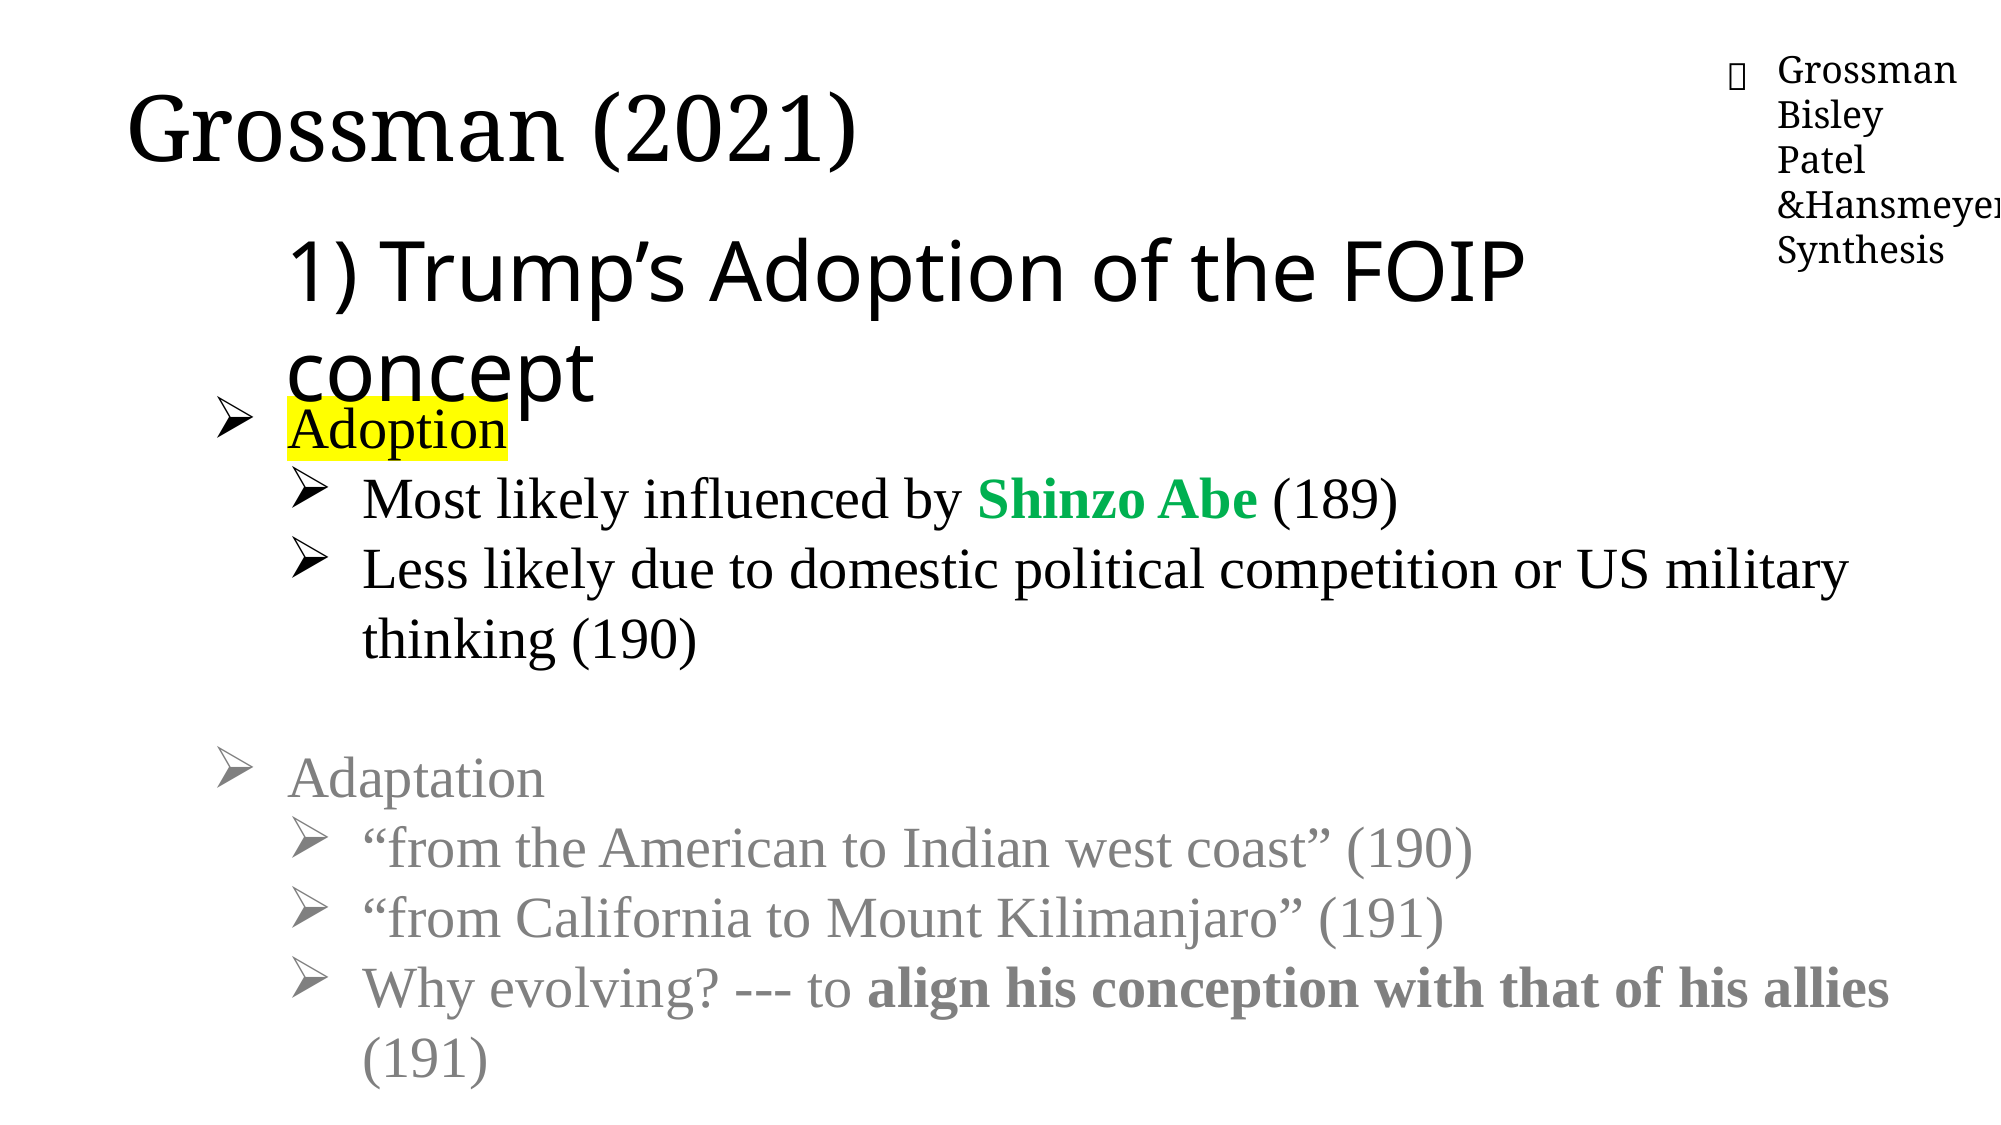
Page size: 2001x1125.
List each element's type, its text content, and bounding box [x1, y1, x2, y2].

text_box ✅ [1711, 45, 1869, 106]
text_box Grossman (2021) [110, 0, 1763, 328]
text_box Grossman Bisley Patel &Hansmeyer Synthesis [1762, 38, 2000, 279]
text_box 1) Trump’s Adoption of the FOIP concept [270, 210, 1712, 426]
text_box Adoption Most likely influenced by Shinzo Abe (189) Less likely due to domestic political competition or US military thinking (190) Adaptation “from the American to Indian west coast” (190) “from California to Mount Kilimanjaro” (191) Why evolving? --- to align his conception with that of his allies (191) [197, 382, 2000, 1097]
